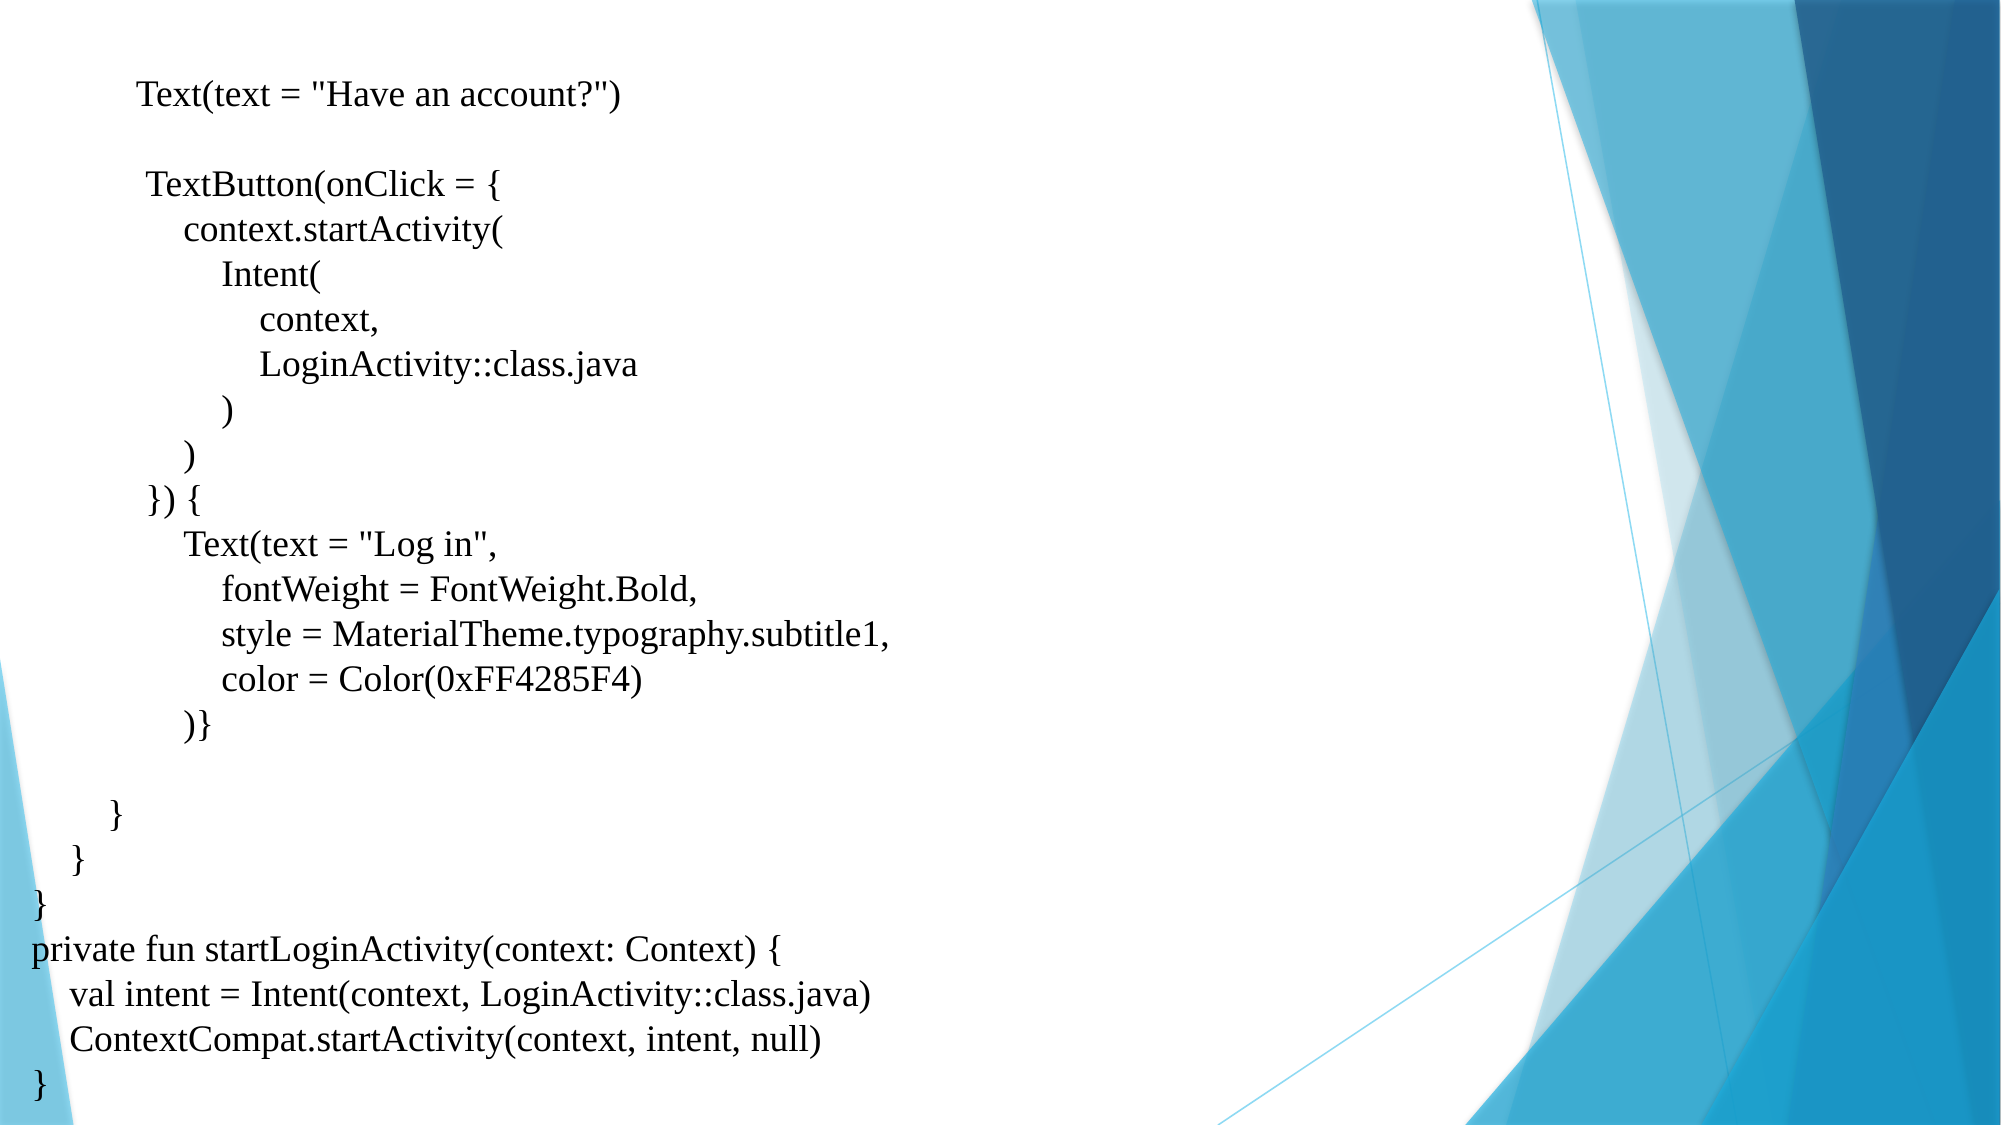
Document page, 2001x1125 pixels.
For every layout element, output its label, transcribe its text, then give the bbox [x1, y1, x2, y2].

text_box Text(text = "Have an account?") TextButton(onClick = { context.startActivity( Intent( context, LoginActivity::class.java ) ) }) { Text(text = "Log in", fontWeight = FontWeight.Bold, style = MaterialTheme.typography.subtitle1, color = Color(0xFF4285F4) )} } } } private fun startLoginActivity(context: Context) { val intent = Intent(context, LoginActivity::class.java) ContextCompat.startActivity(context, intent, null) } [16, 16, 1500, 1112]
